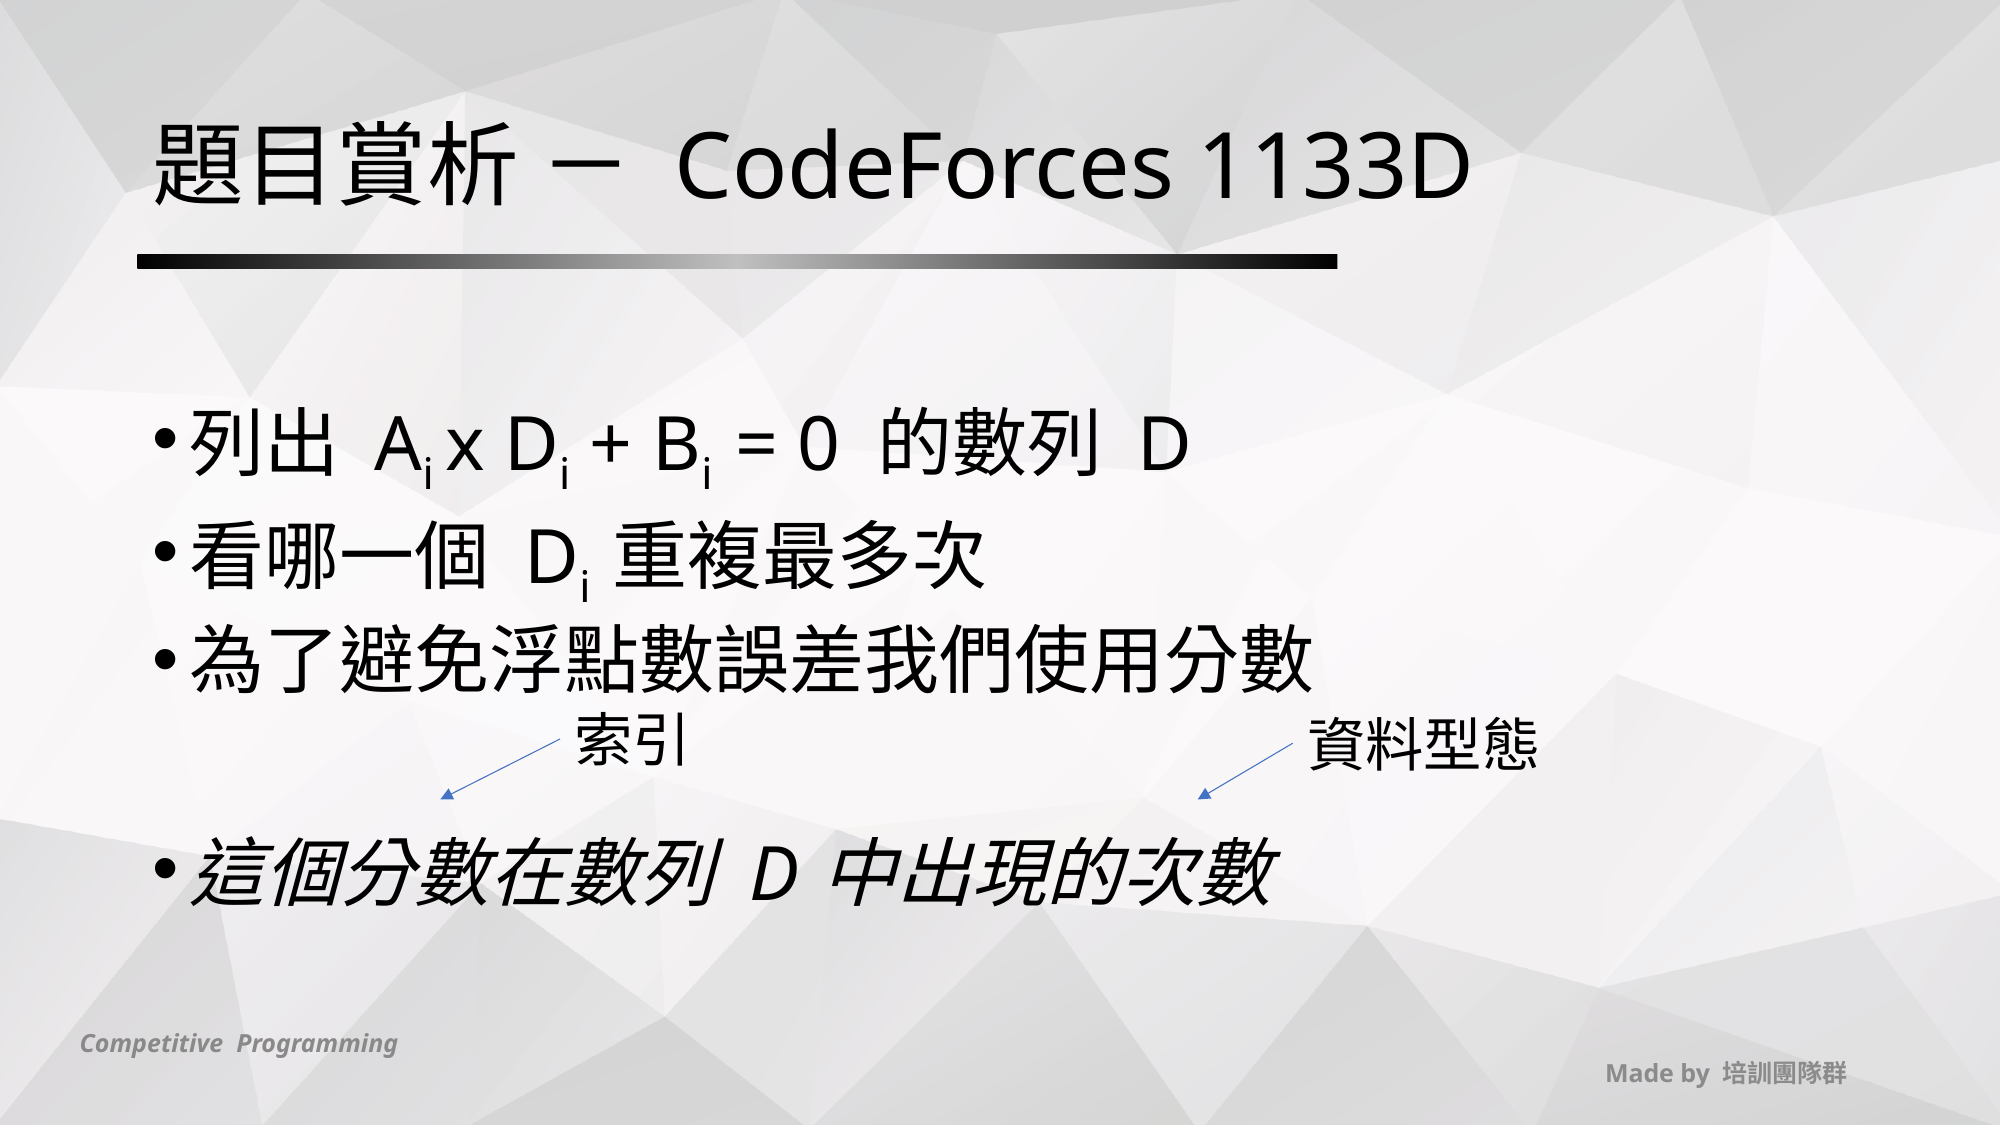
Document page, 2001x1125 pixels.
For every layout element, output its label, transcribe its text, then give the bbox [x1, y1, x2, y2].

list 列出 Ai x Di + Bi = 0 的數列 D 看哪一個 Di 重複最多次 為了避免浮點數誤差我們使用分數 這個分數在數列 D 中出現的次數 [137, 389, 1863, 1014]
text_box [1197, 743, 1293, 800]
title 題目賞析 － CodeForces 1133D [137, 59, 1863, 278]
picture [0, 0, 2000, 1125]
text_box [440, 738, 561, 800]
text_box 索引 [560, 696, 713, 781]
text_box 資料型態 [1292, 700, 1560, 786]
